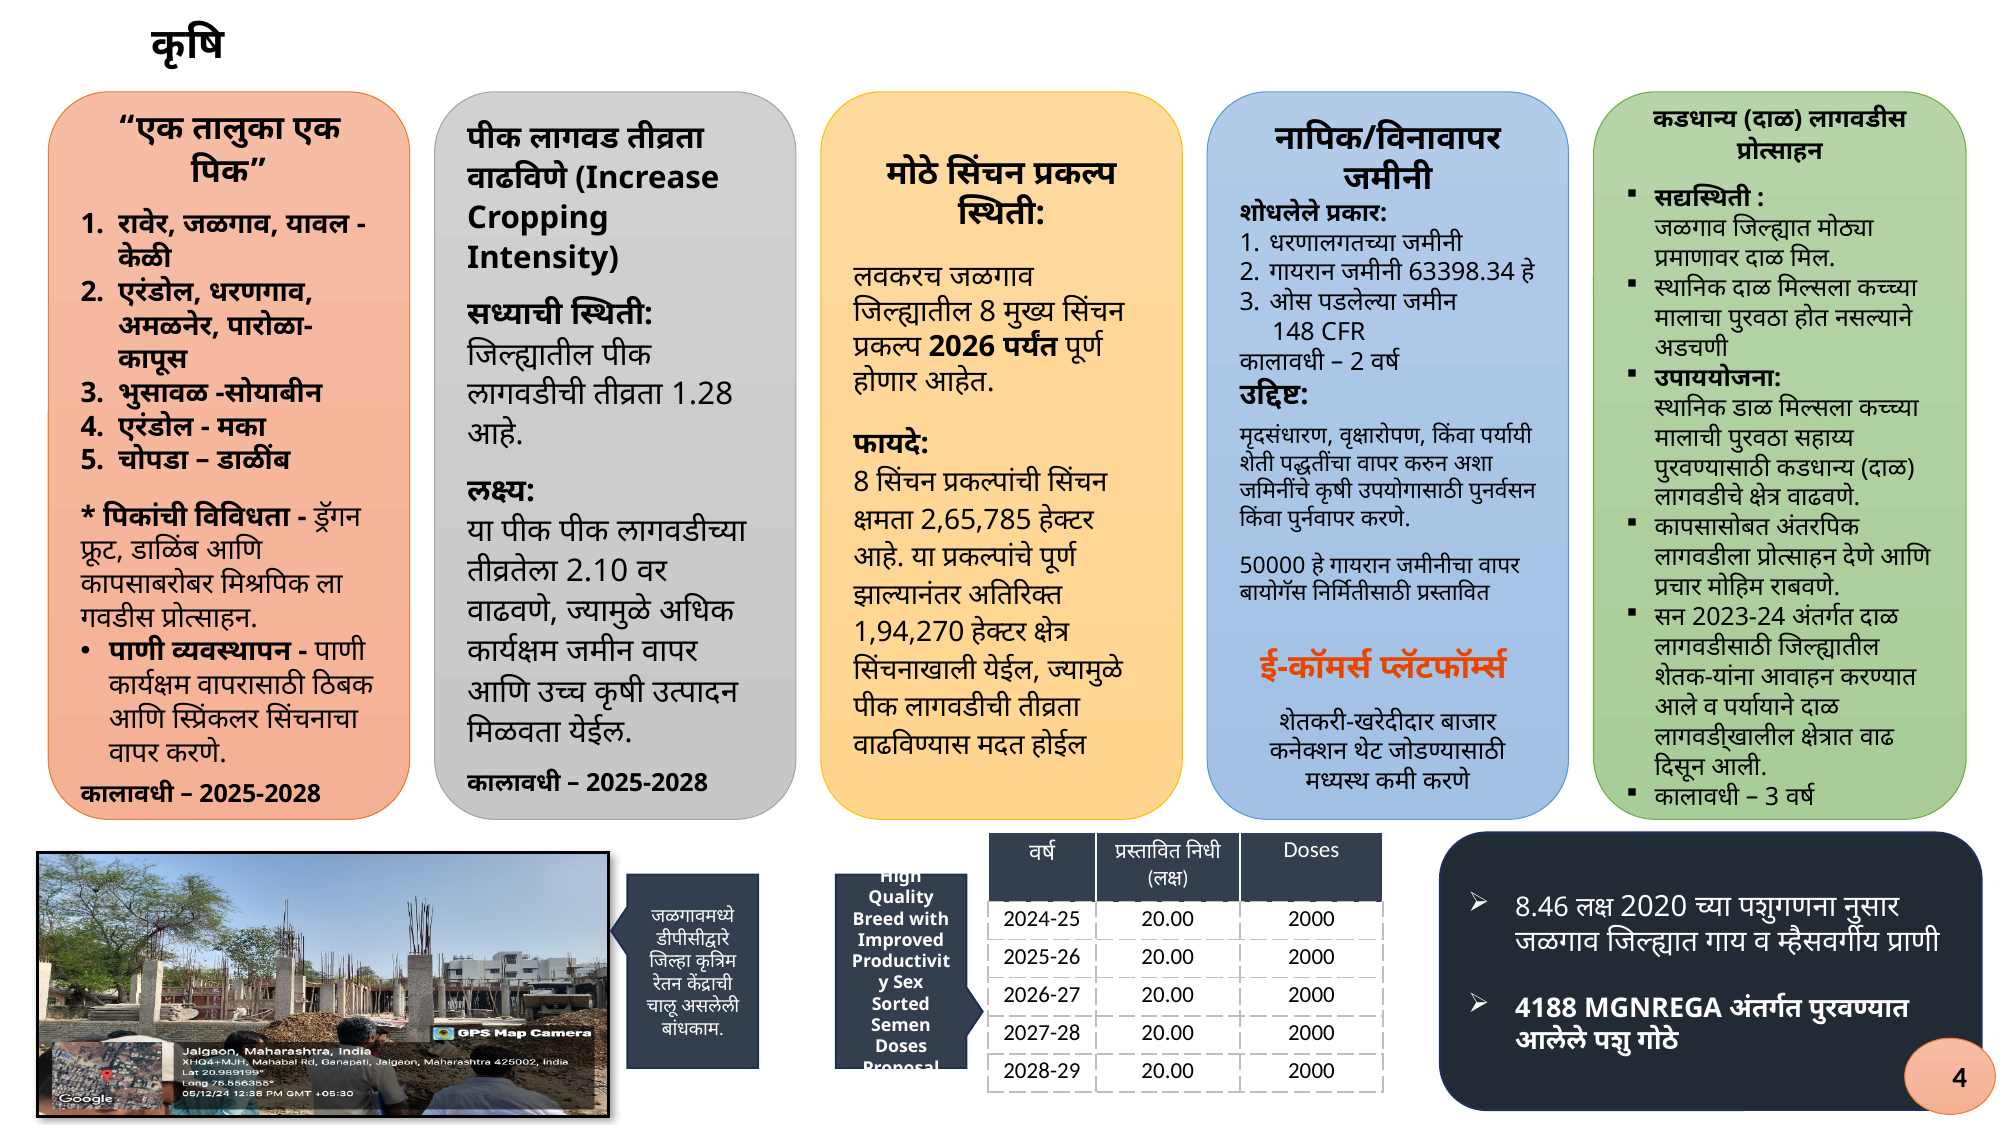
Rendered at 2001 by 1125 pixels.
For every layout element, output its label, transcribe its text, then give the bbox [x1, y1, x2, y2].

table_header Doses [1241, 833, 1382, 902]
table_cell 2024-25 [988, 902, 1096, 940]
text_box High Quality Breed with Improved Productivity Sex Sorted Semen Doses Proposal [834, 873, 984, 1069]
text_box कृषि [38, 9, 338, 75]
table_cell 20.00 [1096, 1054, 1240, 1092]
text_box नापिक/विनावापर जमीनी शोधलेले प्रकार: धरणालगतच्या जमीनी गायरान जमीनी 63398.34 हे ओस पडलेल्या जमीन 148 CFR कालावधी – 2 वर्ष उद्दिष्ट: मृदसंधारण, वृक्षारोपण, किंवा पर्यायी शेती पद्धतींचा वापर करुन अशा जमिनींचे कृषी उपयोगासाठी पुनर्वसन किंवा पुर्नवापर करणे. 50000 हे गायरान जमीनीचा वापर बायोगॅस निर्मितीसाठी प्रस्तावित ई-कॉमर्स प्लॅटफॉर्म्स शेतकरी-खरेदीदार बाजार कनेक्शन थेट जोडण्यासाठी मध्यस्थ कमी करणे [1206, 91, 1570, 820]
table_header प्रस्तावित निधी (लक्ष) [1097, 833, 1239, 902]
table_cell 2028-29 [988, 1054, 1096, 1092]
text_box मोठे सिंचन प्रकल्प स्थिती: लवकरच जळगाव जिल्ह्यातील 8 मुख्य सिंचन प्रकल्प 2026 पर्यंत पूर्ण होणार आहेत. फायदे: 8 सिंचन प्रकल्पांची सिंचन क्षमता 2,65,785 हेक्टर आहे. या प्रकल्पांचे पूर्ण झाल्यानंतर अतिरिक्त 1,94,270 हेक्टर क्षेत्र सिंचनाखाली येईल, ज्यामुळे पीक लागवडीची तीव्रता वाढविण्यास मदत होईल [820, 91, 1183, 820]
text_box “एक तालुका एक पिक” रावेर, जळगाव, यावल - केळी एरंडोल, धरणगाव, अमळनेर, पारोळा-कापूस भुसावळ -सोयाबीन एरंडोल - मका चोपडा – डाळींब * पिकांची विविधता - ड्रॅगन फ्रूट, डाळिंब आणि कापसाबरोबर मिश्रपिक ला गवडीस प्रोत्साहन. पाणी व्यवस्थापन - पाणी कार्यक्षम वापरासाठी ठिबक आणि स्प्रिंकलर सिंचनाचा वापर करणे. कालावधी – 2025-2028 [47, 91, 411, 820]
table_cell 2000 [1240, 940, 1383, 978]
table_cell 2027-28 [988, 1016, 1096, 1054]
text_box जळगावमध्ये डीपीसीद्वारे जिल्हा कृत्रिम रेतन केंद्राची चालू असलेली बांधकाम. [609, 873, 760, 1069]
table_cell 2000 [1240, 902, 1383, 940]
table_cell 2000 [1240, 978, 1383, 1016]
table_cell 20.00 [1096, 940, 1240, 978]
text_box कडधान्य (दाळ) लागवडीस प्रोत्साहन सद्यस्थिती : जळगाव जिल्ह्यात मोठ्या प्रमाणावर दाळ मिल. स्थानिक दाळ मिल्सला कच्च्या मालाचा पुरवठा होत नसल्याने अडचणी उपाययोजना: स्थानिक डाळ मिल्सला कच्च्या मालाची पुरवठा सहाय्य पुरवण्यासाठी कडधान्य (दाळ) लागवडीचे क्षेत्र वाढवणे. कापसासोबत अंतरपिक लागवडीला प्रोत्साहन देणे आणि प्रचार मोहिम राबवणे. सन 2023-24 अंतर्गत दाळ लागवडीसाठी जिल्ह्यातील शेतक-यांना आवाहन करण्यात आले व पर्यायाने दाळ लागवडी्खालील क्षेत्रात वाढ दिसून आली. कालावधी – 3 वर्ष [1592, 91, 1967, 820]
table_cell 2025-26 [988, 940, 1096, 978]
picture [38, 854, 608, 1116]
table_cell 20.00 [1096, 978, 1240, 1016]
table_cell 2000 [1240, 1054, 1383, 1092]
table_cell 20.00 [1096, 1016, 1240, 1054]
text_box 8.46 लक्ष 2020 च्या पशुगणना नुसार जळगाव जिल्ह्यात गाय व म्हैसवर्गीय प्राणी 4188 MGNREGA अंतर्गत पुरवण्यात आलेले पशु गोठे [1438, 831, 1983, 1112]
text_box 4 [1904, 1037, 1996, 1115]
table_cell 2026-27 [988, 978, 1096, 1016]
table_cell 20.00 [1096, 902, 1240, 940]
table_cell 2000 [1240, 1016, 1383, 1054]
table_header वर्ष [989, 833, 1095, 902]
text_box पीक लागवड तीव्रता वाढविणे (Increase Cropping Intensity) सध्याची स्थिती: जिल्ह्यातील पीक लागवडीची तीव्रता 1.28 आहे. लक्ष्य: या पीक पीक लागवडीच्या तीव्रतेला 2.10 वर वाढवणे, ज्यामुळे अधिक कार्यक्षम जमीन वापर आणि उच्च कृषी उत्पादन मिळवता येईल. कालावधी – 2025-2028 [434, 91, 797, 820]
